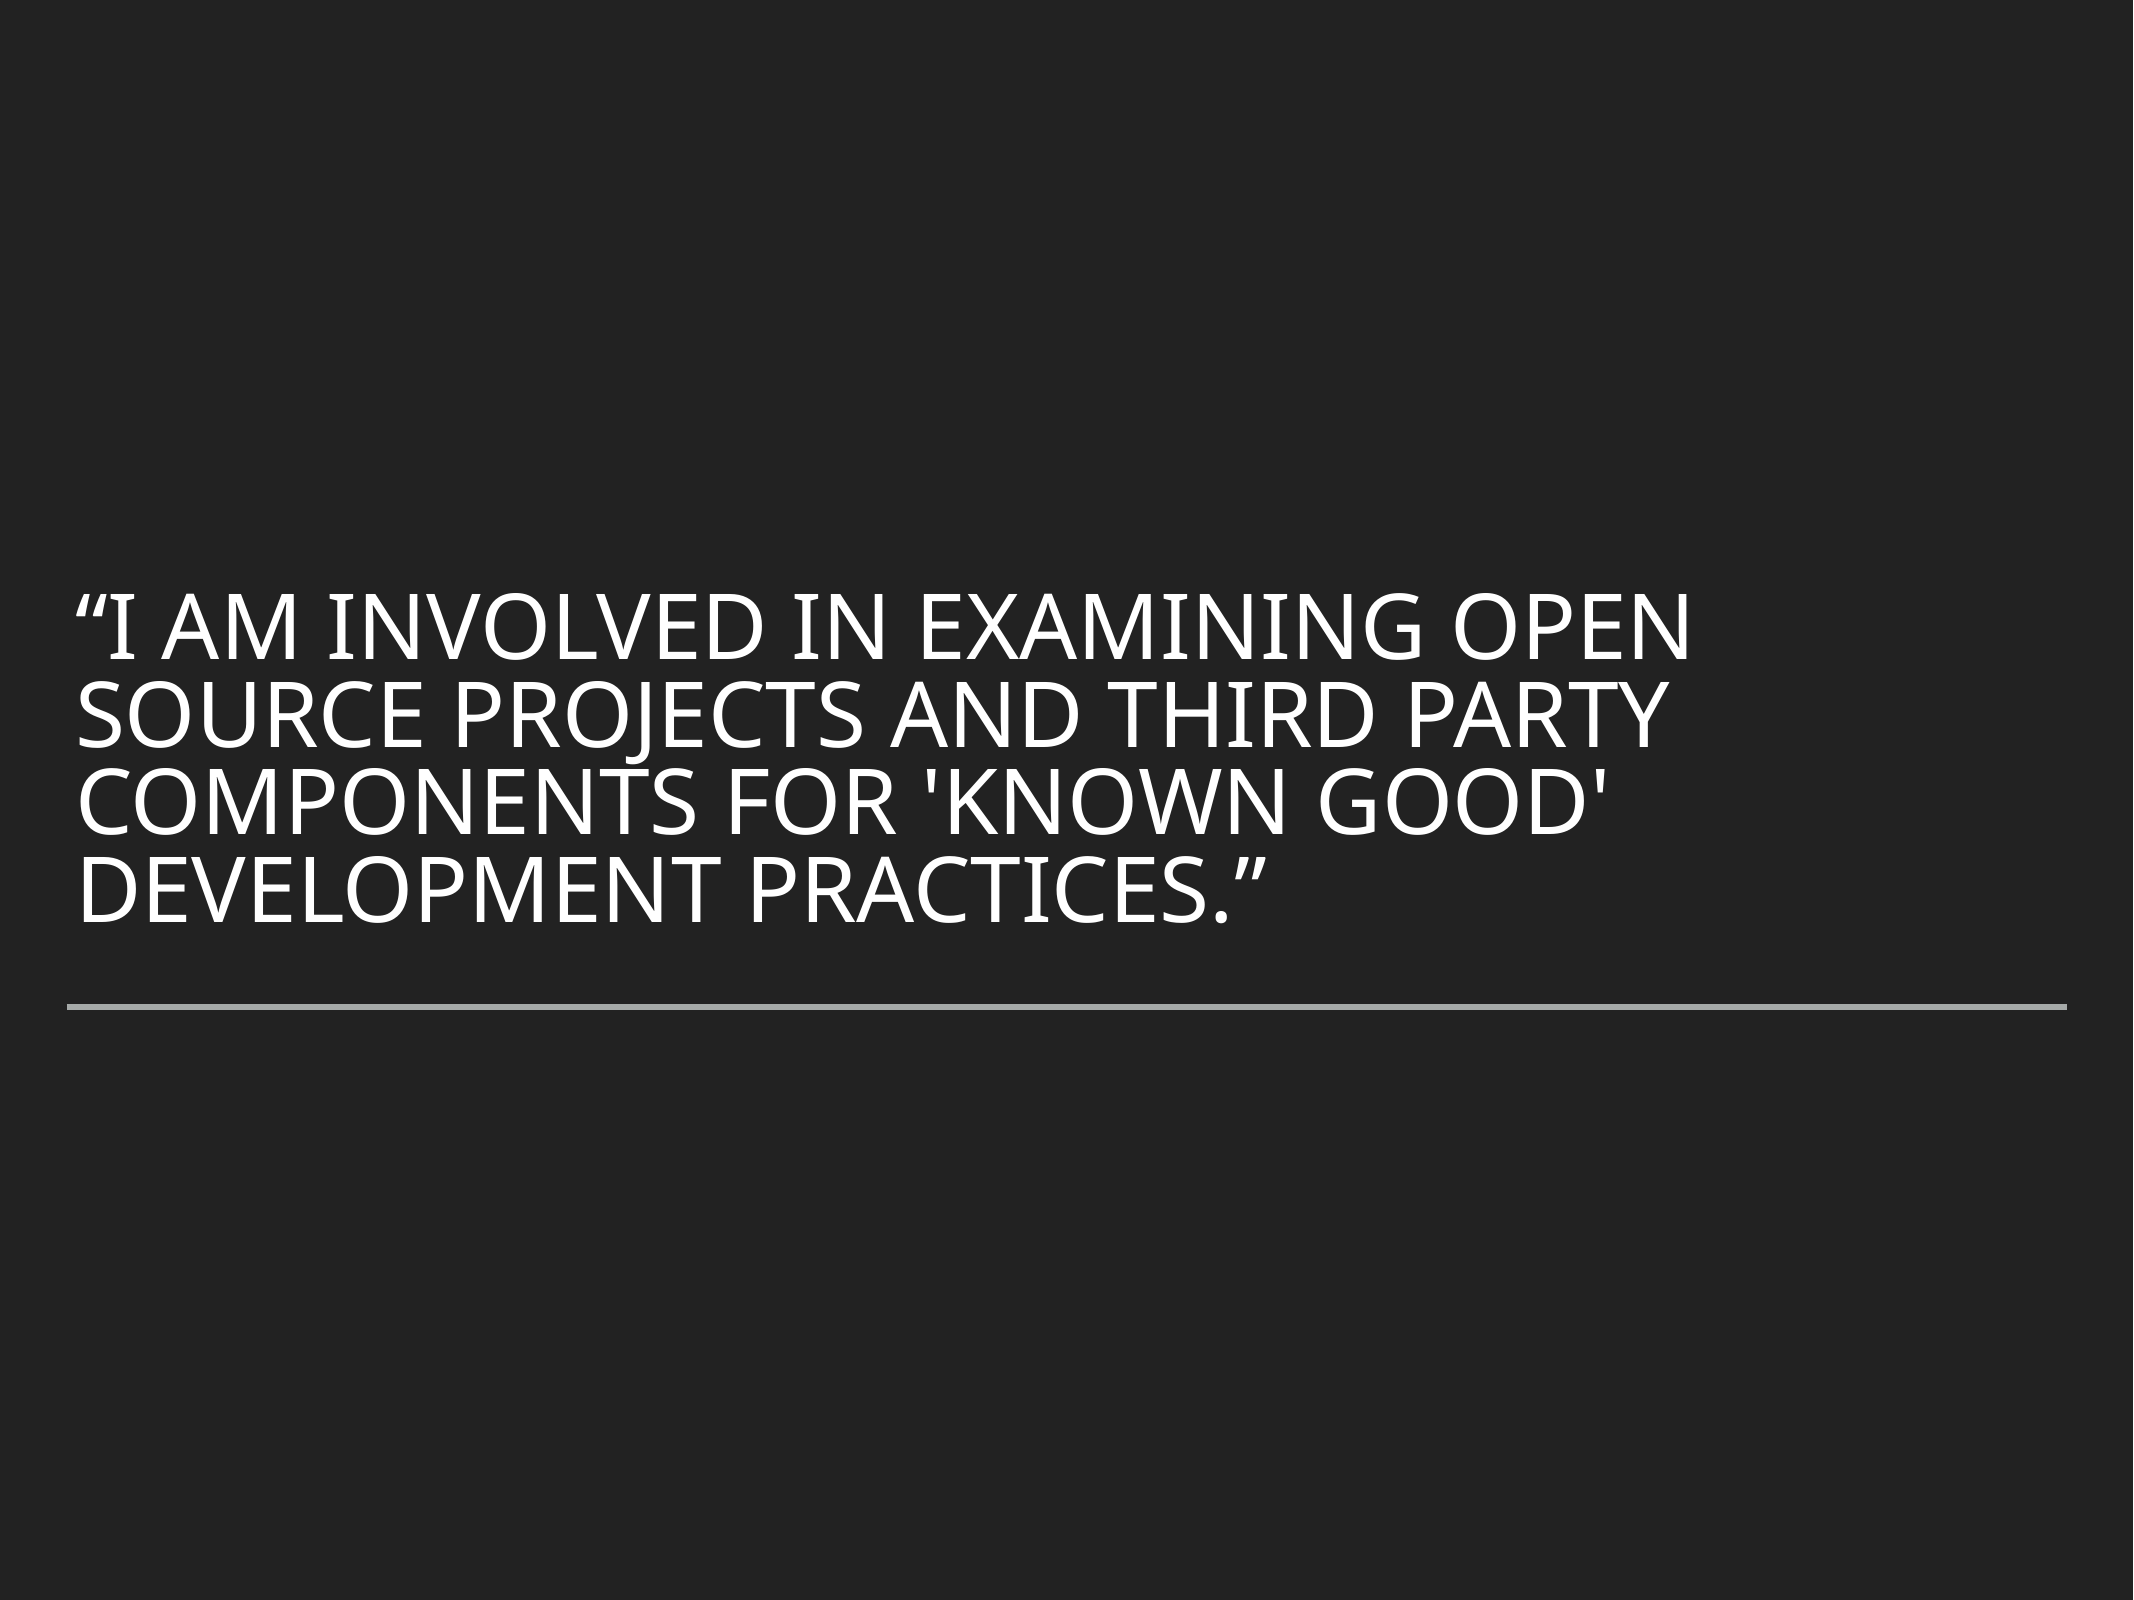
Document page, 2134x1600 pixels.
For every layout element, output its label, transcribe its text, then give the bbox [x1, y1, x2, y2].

list “I am involved in examining open source projects and third party components for 'known good' development practices.” [66, 651, 2068, 949]
